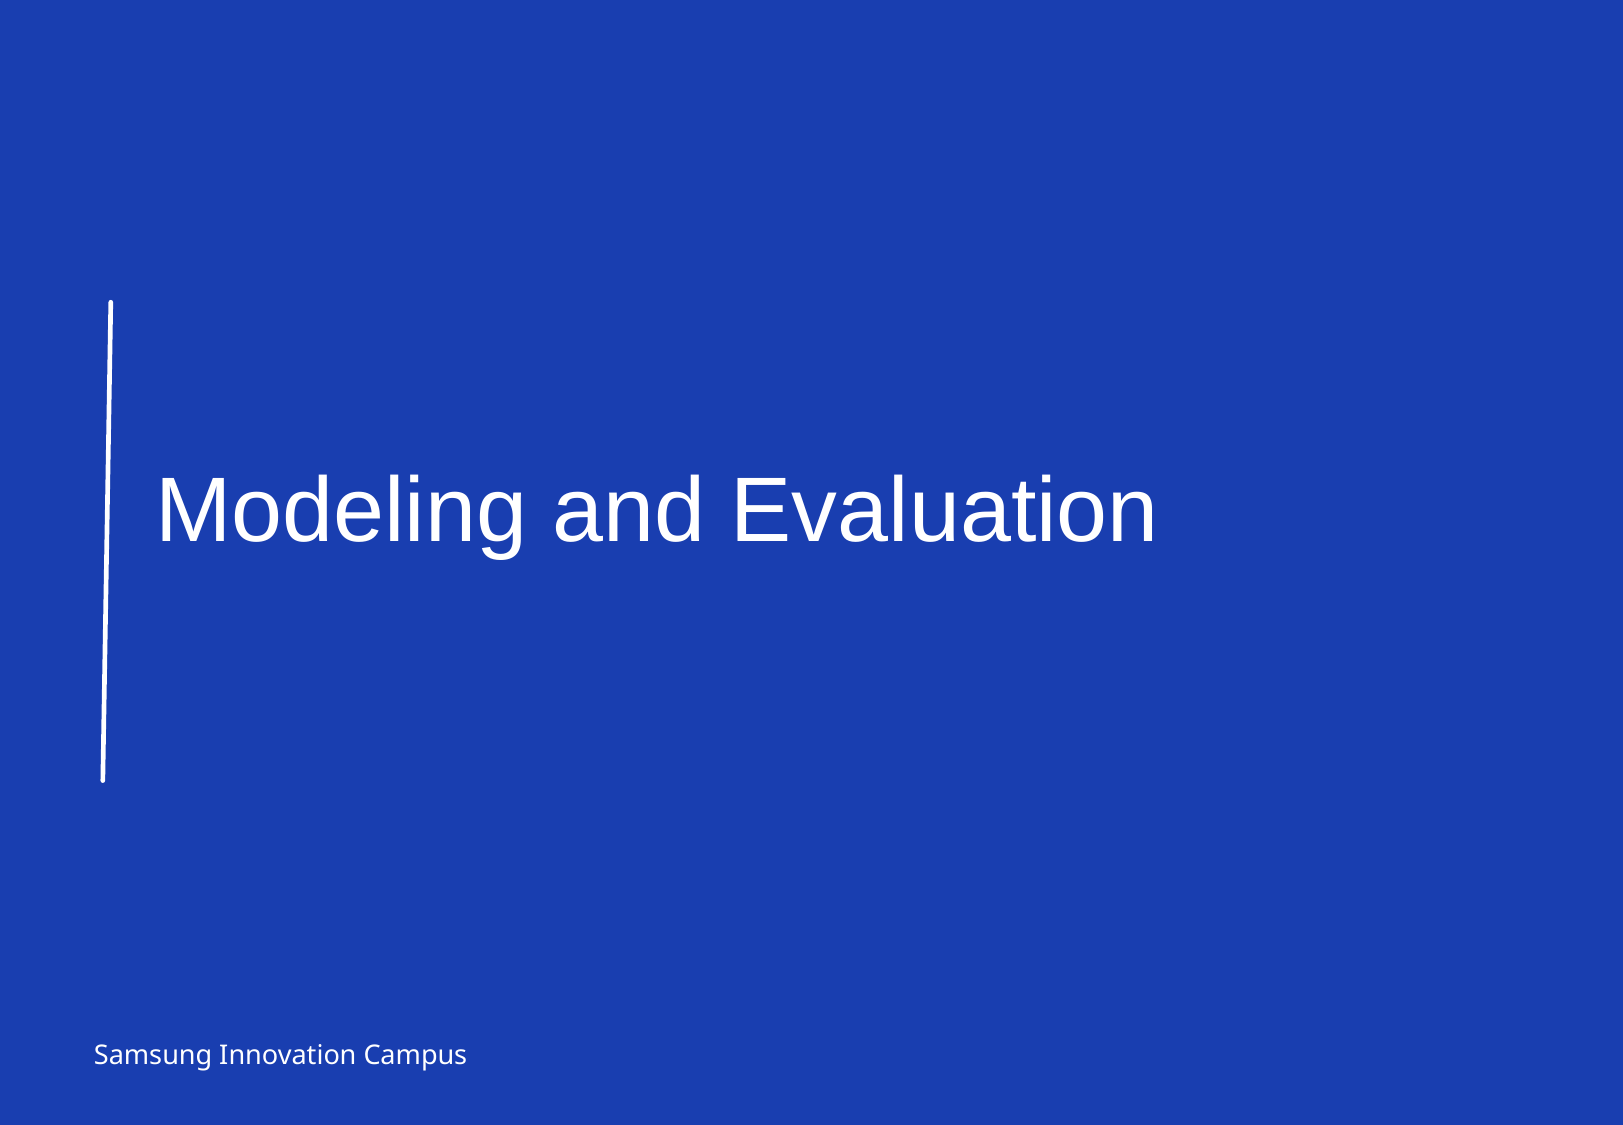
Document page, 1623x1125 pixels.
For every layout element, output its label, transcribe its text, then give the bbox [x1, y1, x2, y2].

text_box Modeling and Evaluation [155, 449, 1305, 671]
text_box Samsung Innovation Campus [93, 1037, 568, 1071]
